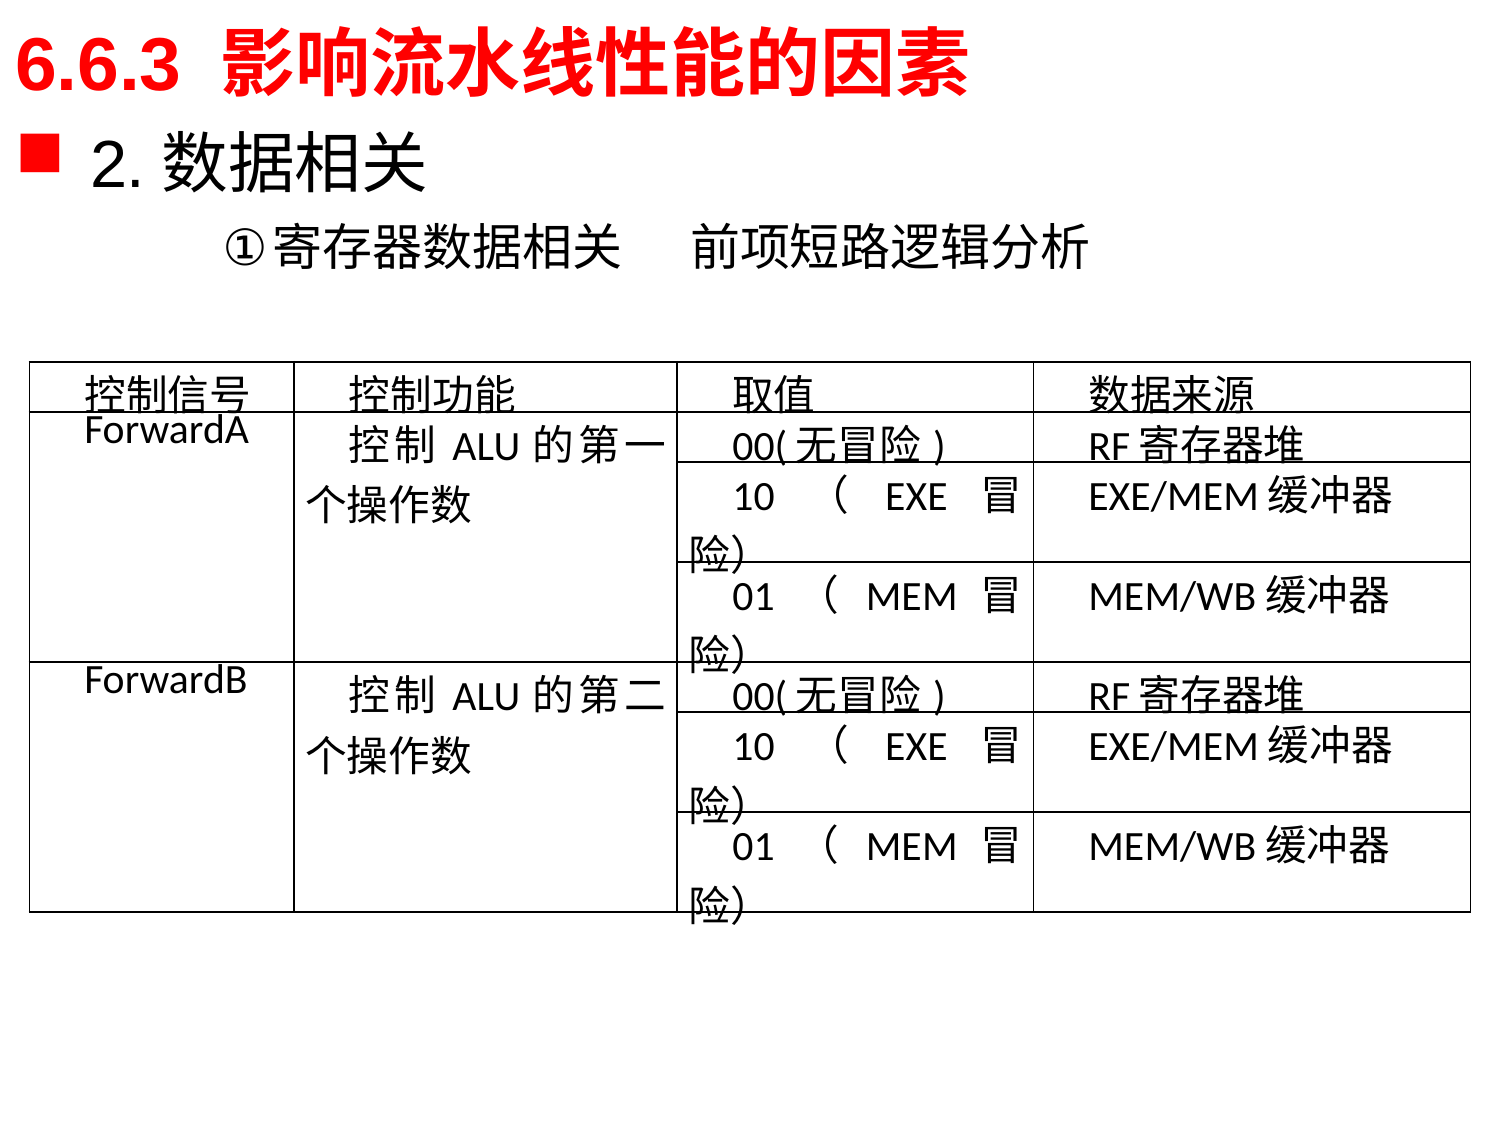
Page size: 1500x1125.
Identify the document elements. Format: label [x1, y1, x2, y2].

table_cell [678, 463, 1033, 561]
table_cell [30, 413, 293, 661]
table_cell [295, 413, 676, 661]
table_cell [678, 663, 1033, 711]
table_cell [1034, 413, 1470, 461]
table_header [1034, 363, 1470, 411]
table_cell [1034, 663, 1470, 711]
table_cell [678, 813, 1033, 911]
table_cell [1034, 563, 1470, 661]
text_box [64, 208, 1500, 283]
table_cell [678, 413, 1033, 461]
table_header [678, 363, 1033, 411]
table_cell [295, 663, 676, 911]
table_cell [1034, 713, 1470, 811]
table_cell [30, 663, 293, 911]
table_cell [1034, 813, 1470, 911]
table_cell [678, 563, 1033, 661]
title [0, 0, 1282, 121]
table_header [30, 363, 293, 411]
table_cell [1034, 463, 1470, 561]
table_header [295, 363, 676, 411]
table_cell [678, 713, 1033, 811]
list [0, 113, 1430, 965]
